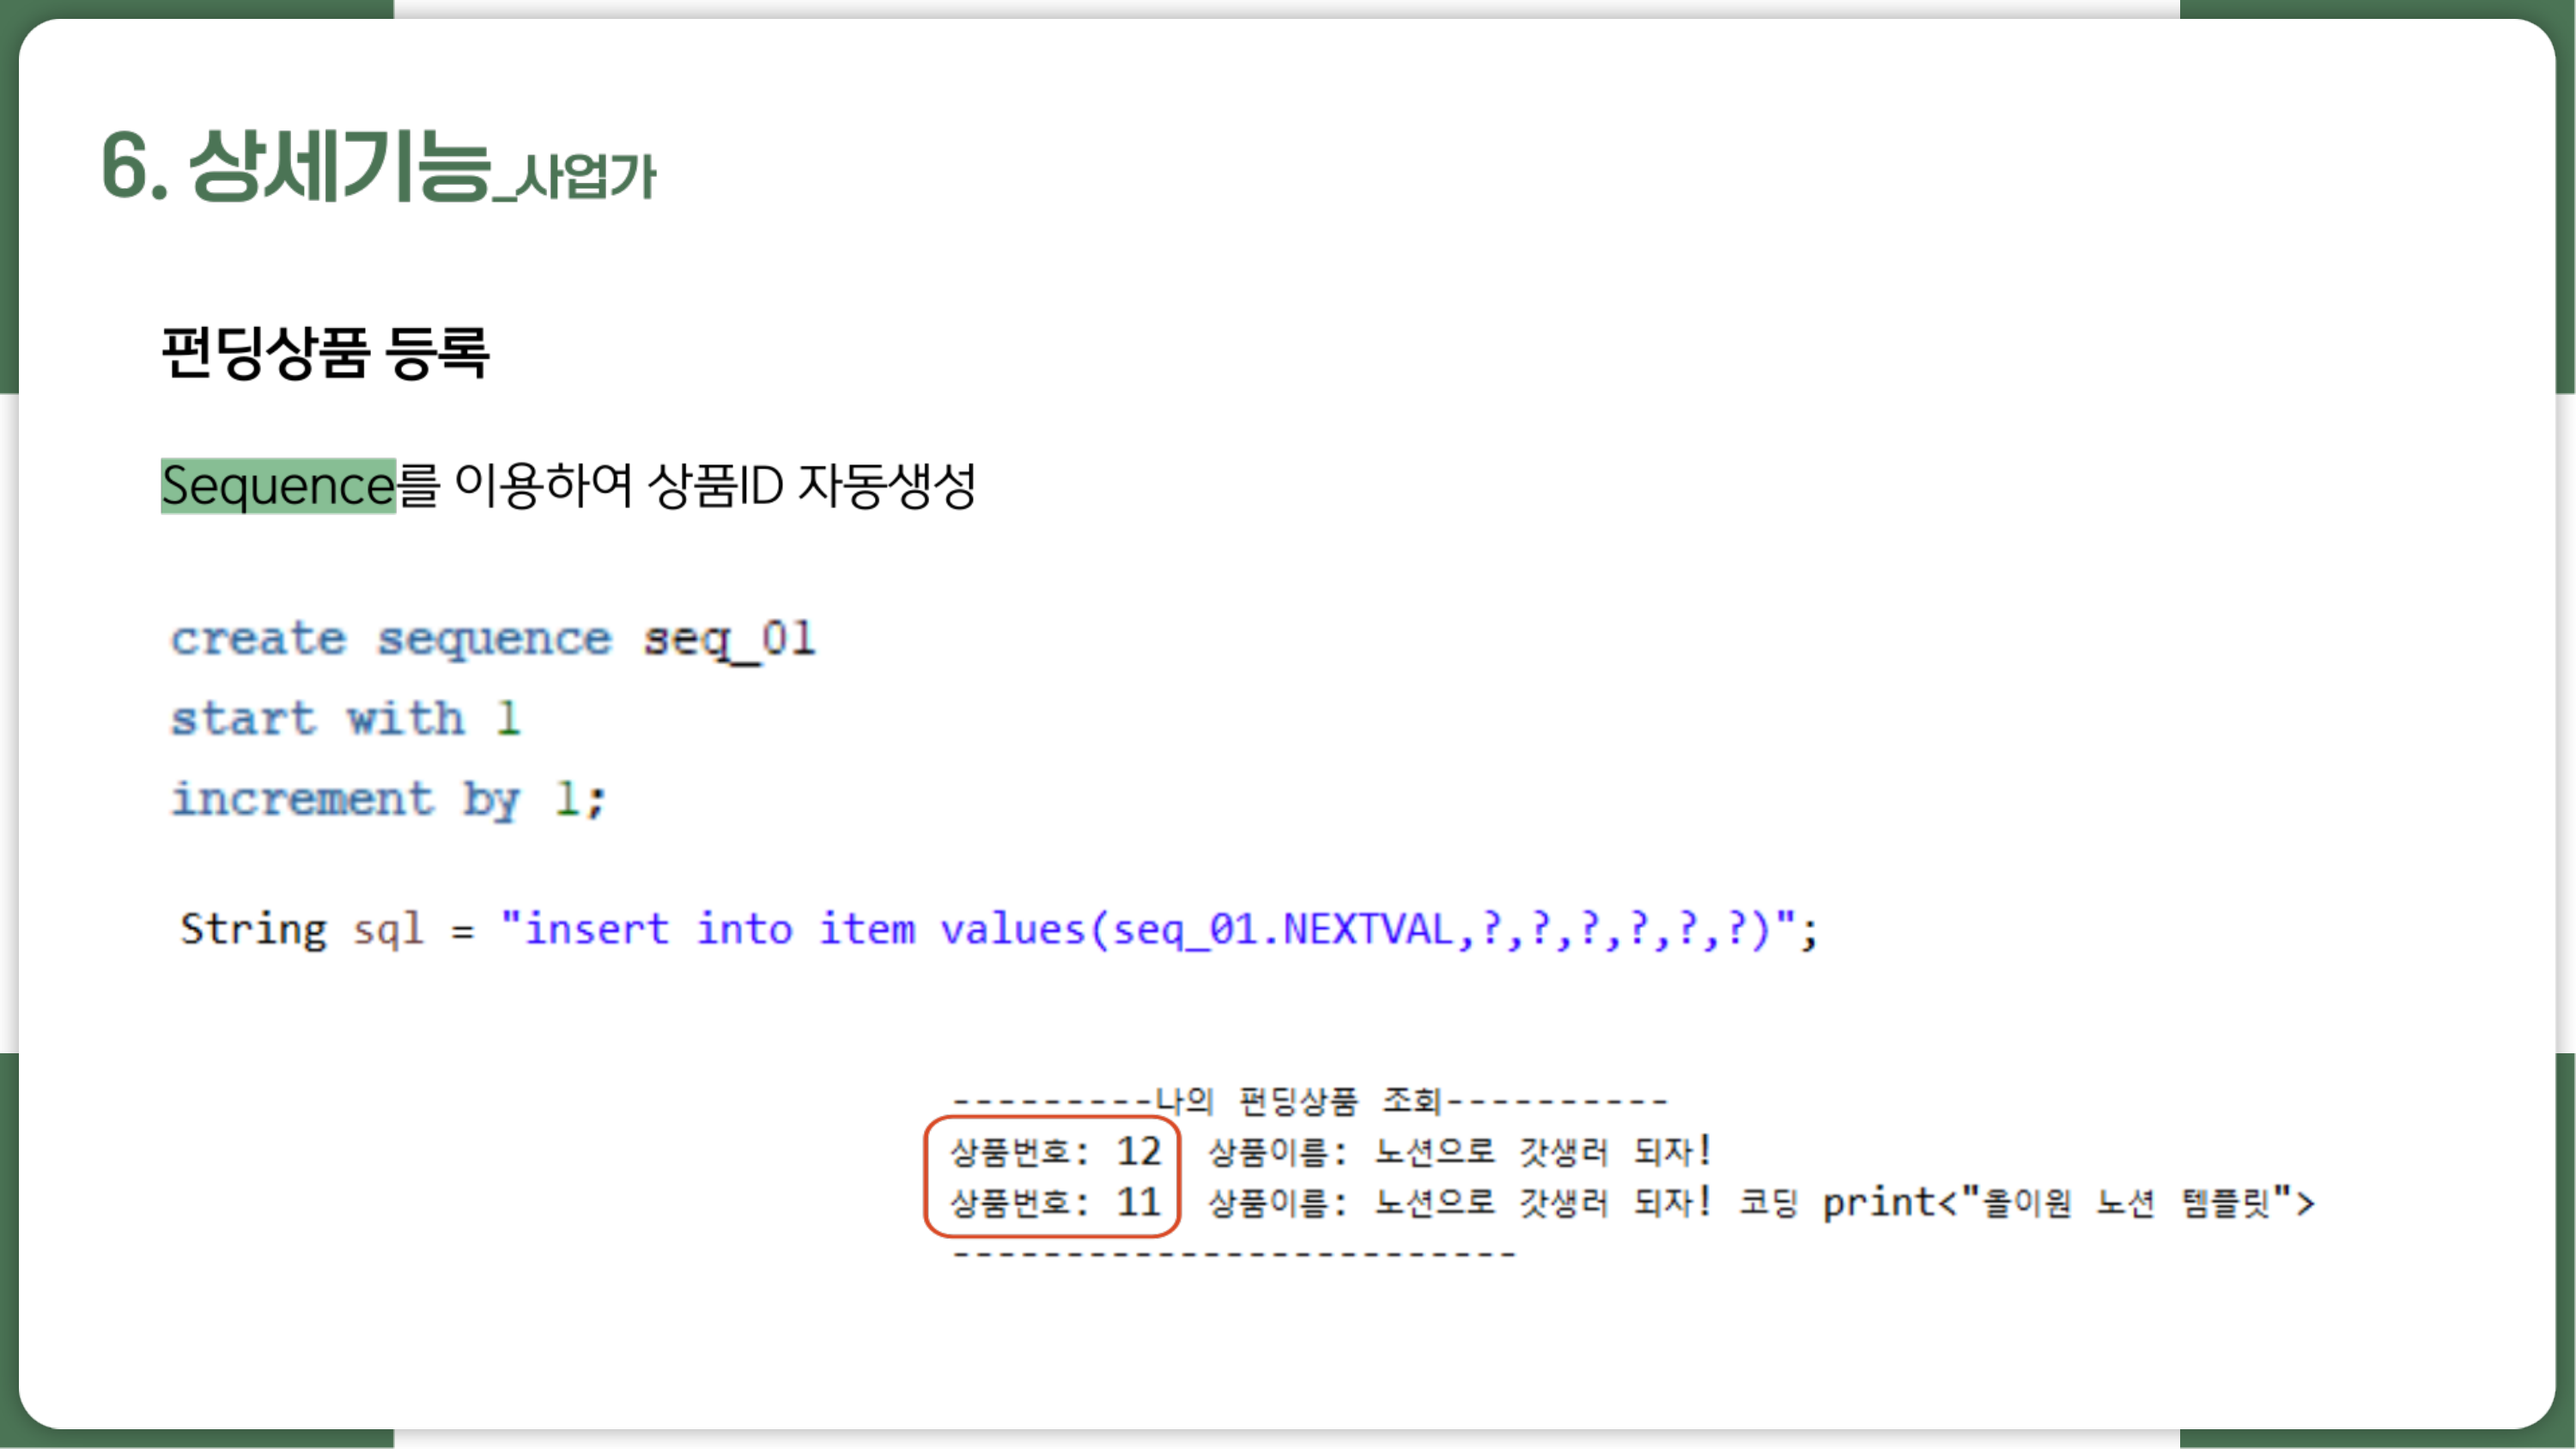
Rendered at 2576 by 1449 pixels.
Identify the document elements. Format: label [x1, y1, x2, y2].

text_box [161, 899, 1861, 968]
text_box [946, 1076, 2410, 1284]
text_box [920, 1112, 1185, 1241]
text_box [0, 0, 2576, 1449]
text_box [161, 608, 871, 840]
picture [70, 77, 1024, 567]
